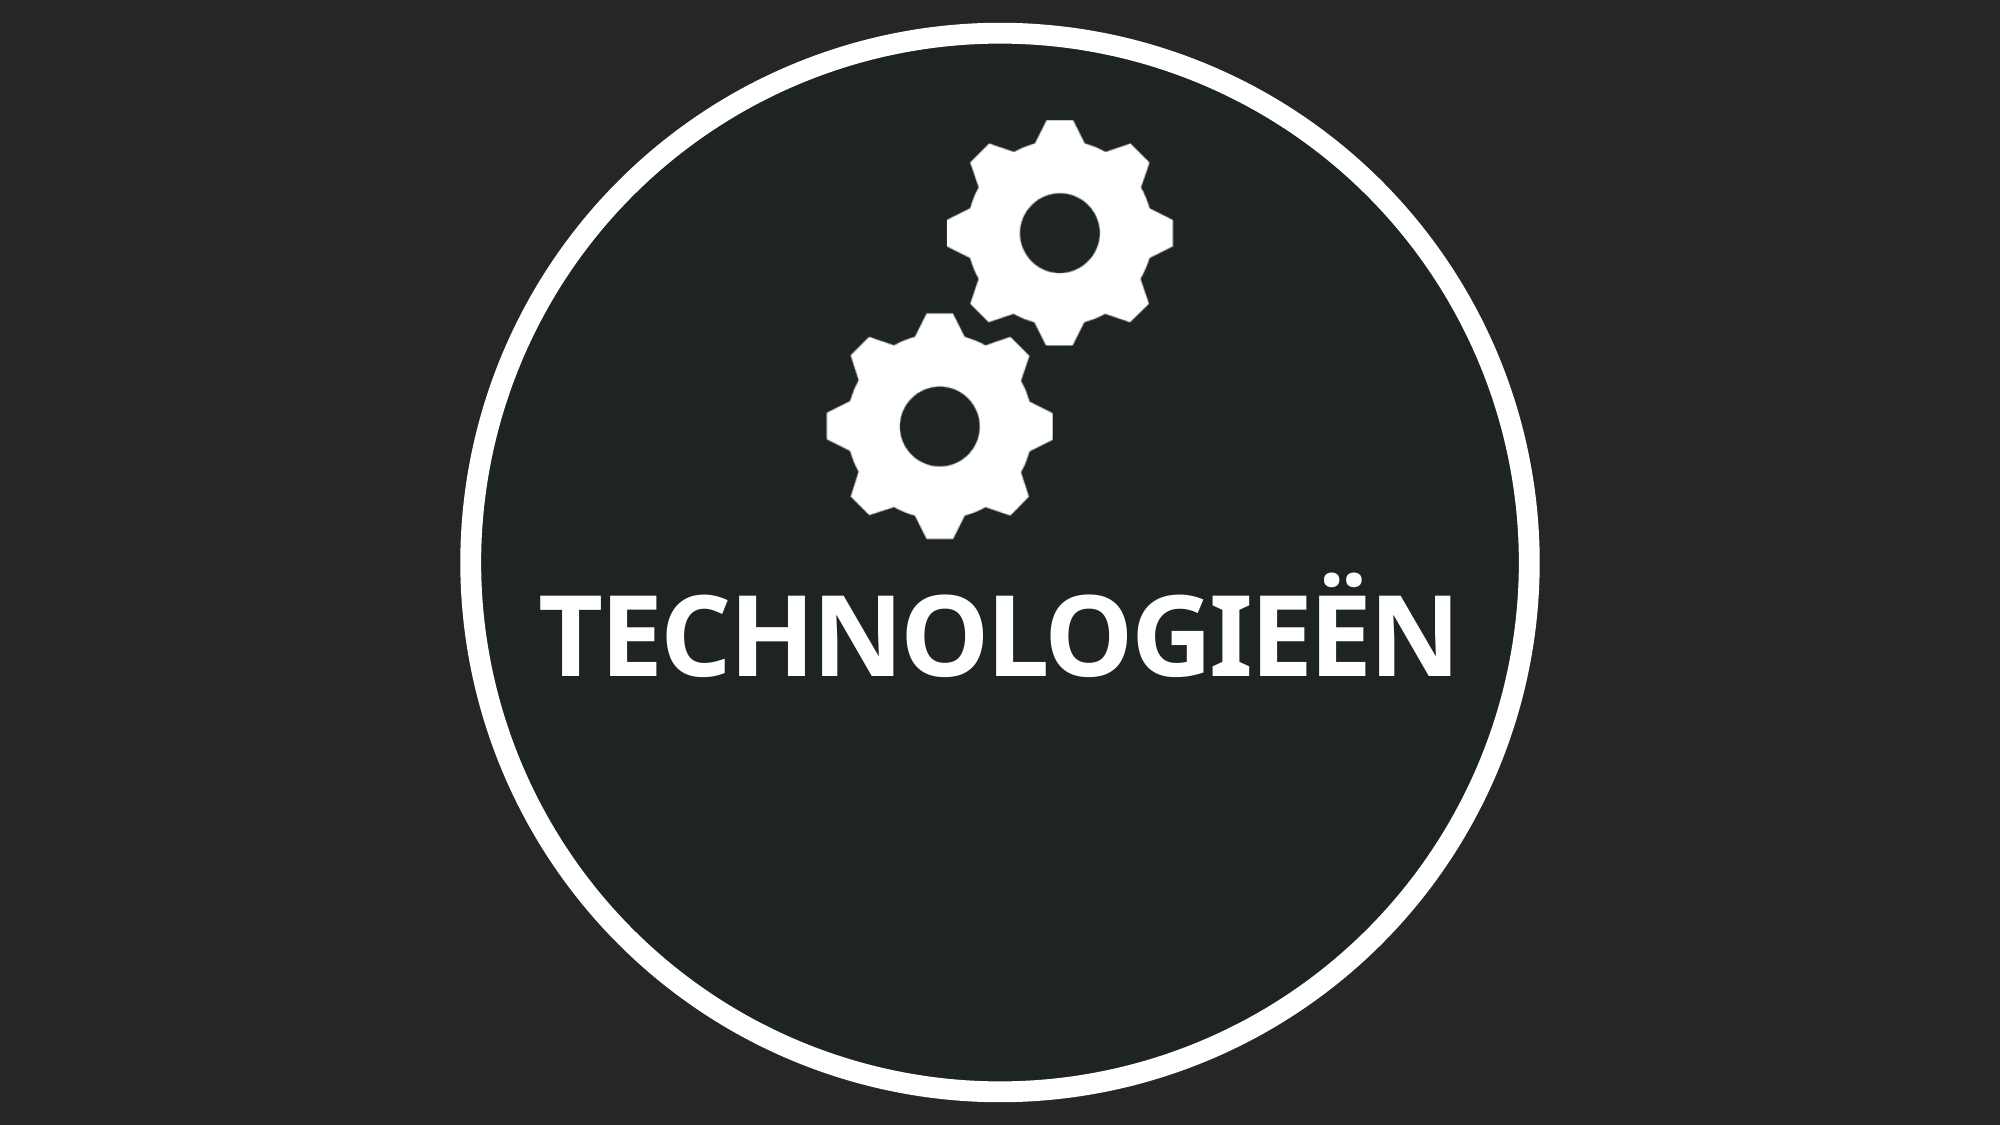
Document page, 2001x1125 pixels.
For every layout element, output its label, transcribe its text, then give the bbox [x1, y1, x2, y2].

text_box [1255, 97, 1531, 681]
text_box [469, 97, 745, 681]
text_box TECHNOLOGIEËN [483, 556, 1517, 706]
text_box [489, 706, 1511, 1093]
text_box [791, 32, 1209, 75]
picture [745, 75, 1255, 585]
